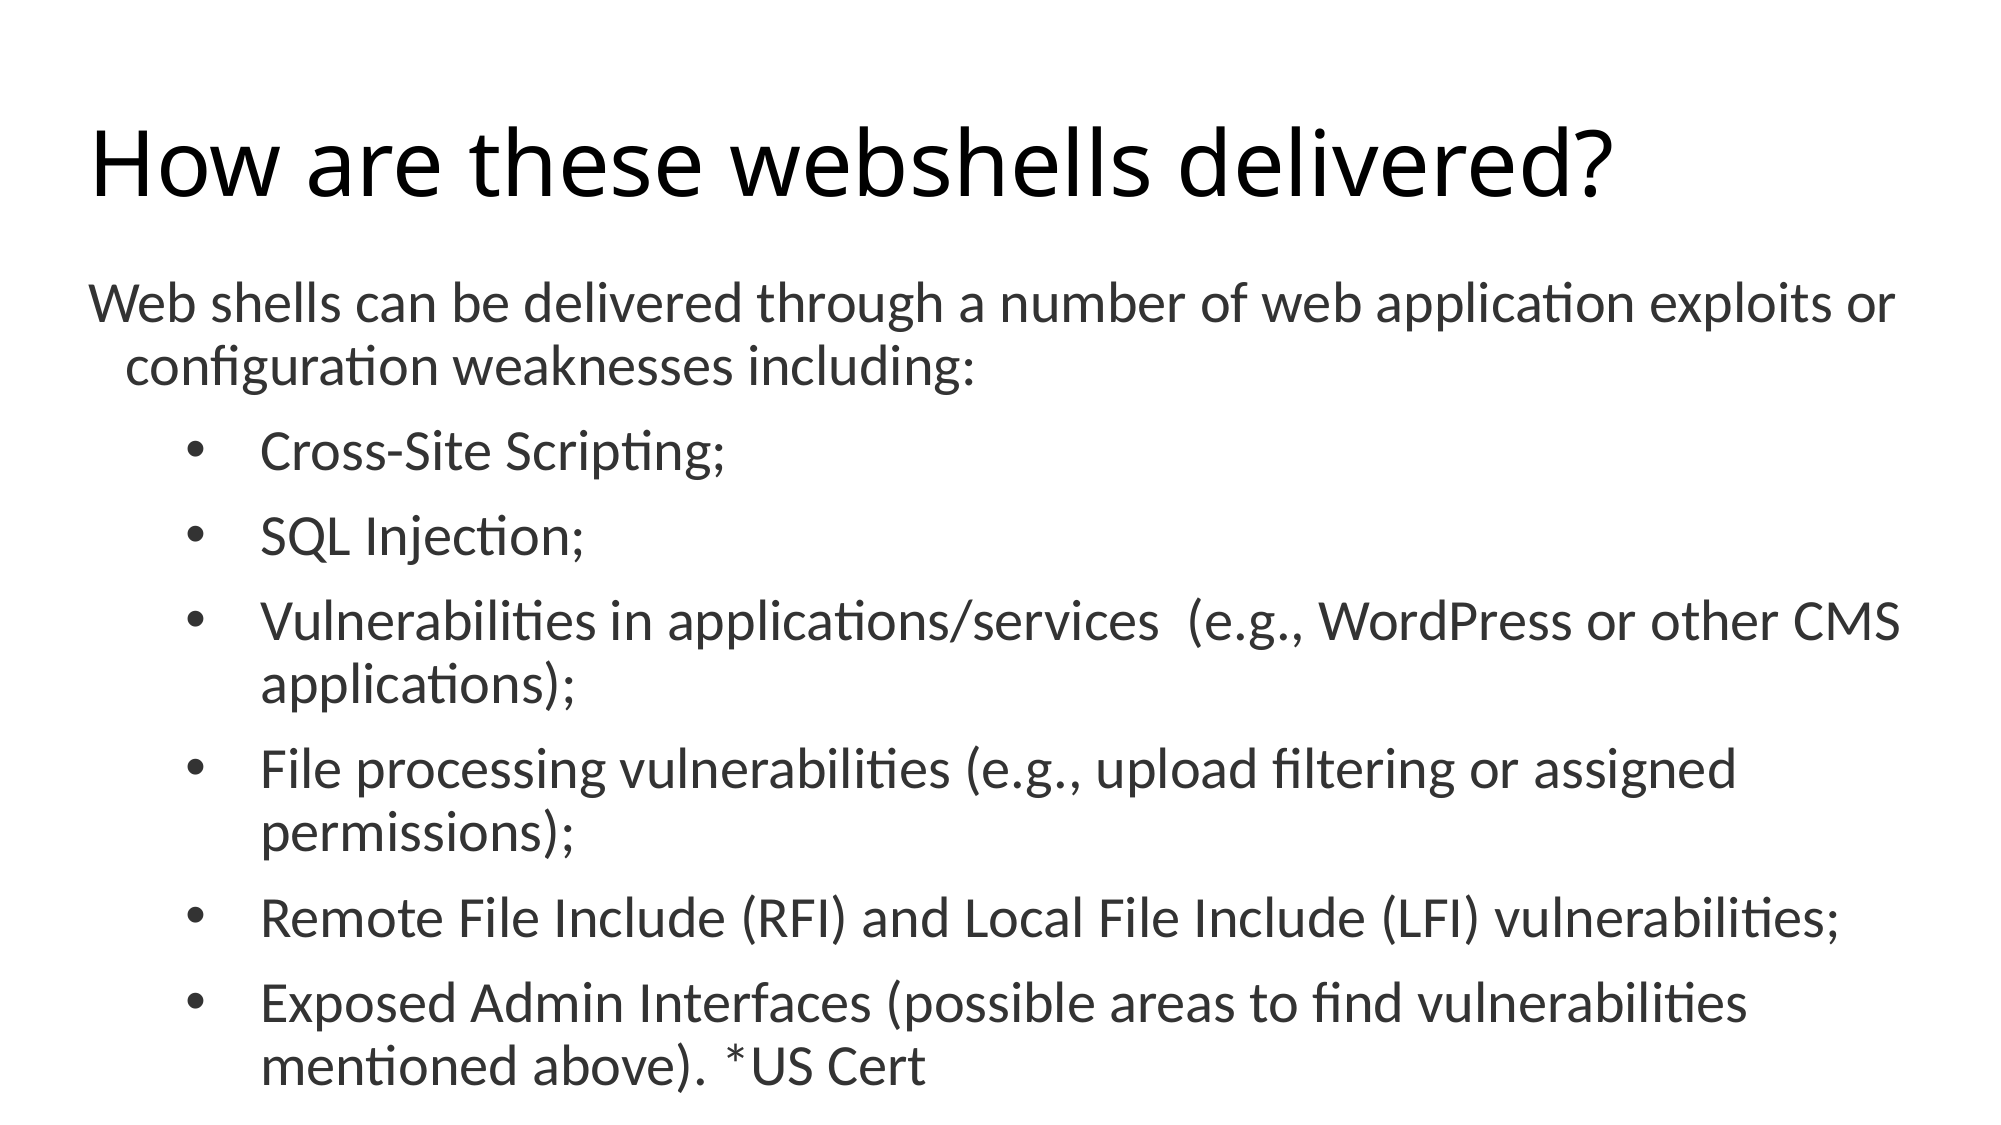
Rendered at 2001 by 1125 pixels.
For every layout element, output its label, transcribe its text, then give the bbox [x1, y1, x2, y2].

list Web shells can be delivered through a number of web application exploits or configuration weaknesses including: Cross-Site Scripting; SQL Injection; Vulnerabilities in applications/services (e.g., WordPress or other CMS applications); File processing vulnerabilities (e.g., upload filtering or assigned permissions); Remote File Include (RFI) and Local File Include (LFI) vulnerabilities; Exposed Admin Interfaces (possible areas to find vulnerabilities mentioned above). *US Cert [68, 252, 1932, 1000]
title How are these webshells delivered? [68, 97, 1932, 223]
